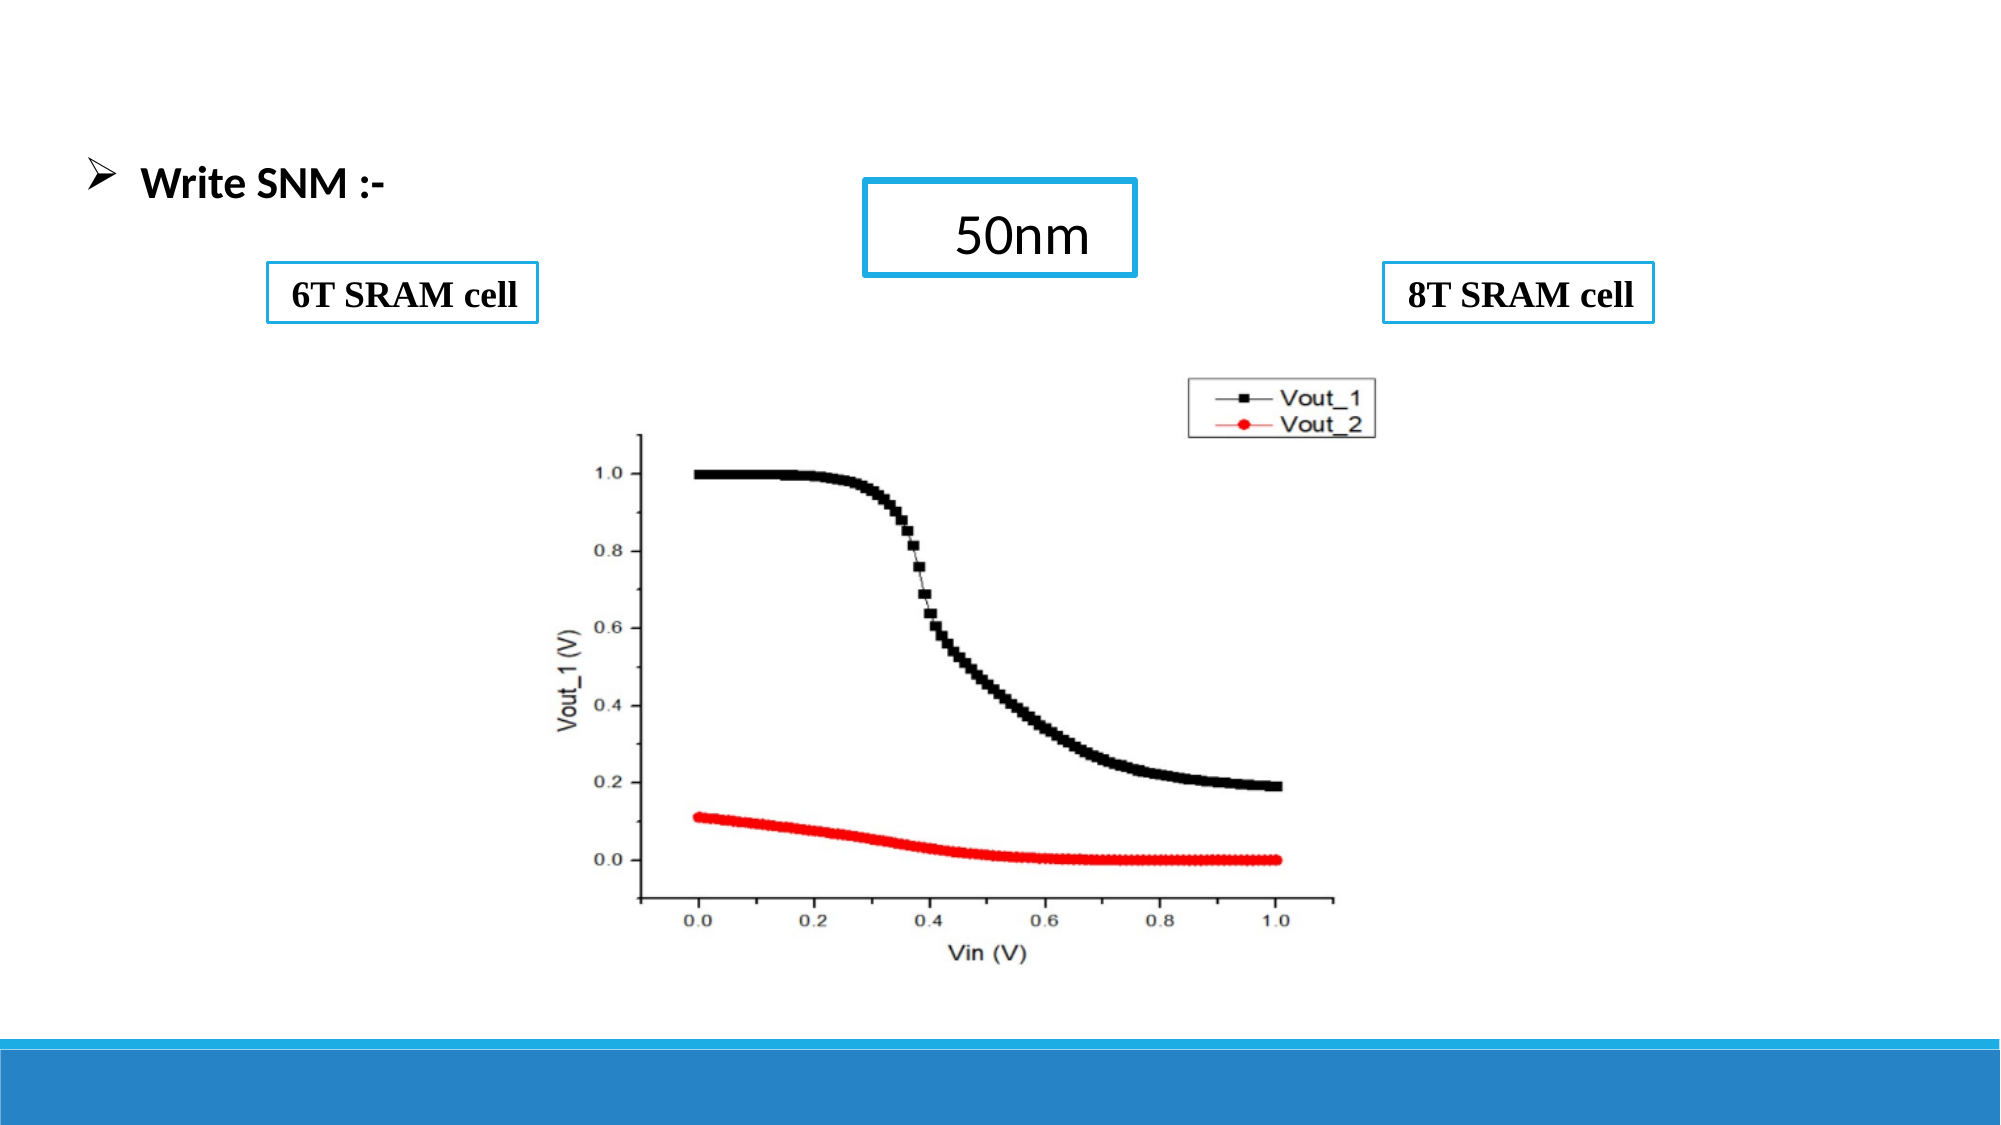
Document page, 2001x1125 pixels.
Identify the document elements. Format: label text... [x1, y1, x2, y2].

text_box Write SNM :- [69, 145, 403, 215]
text_box 50nm [864, 179, 1136, 276]
text_box 8T SRAM cell [1383, 262, 1654, 323]
picture [537, 370, 1385, 966]
text_box 6T SRAM cell [267, 262, 538, 323]
